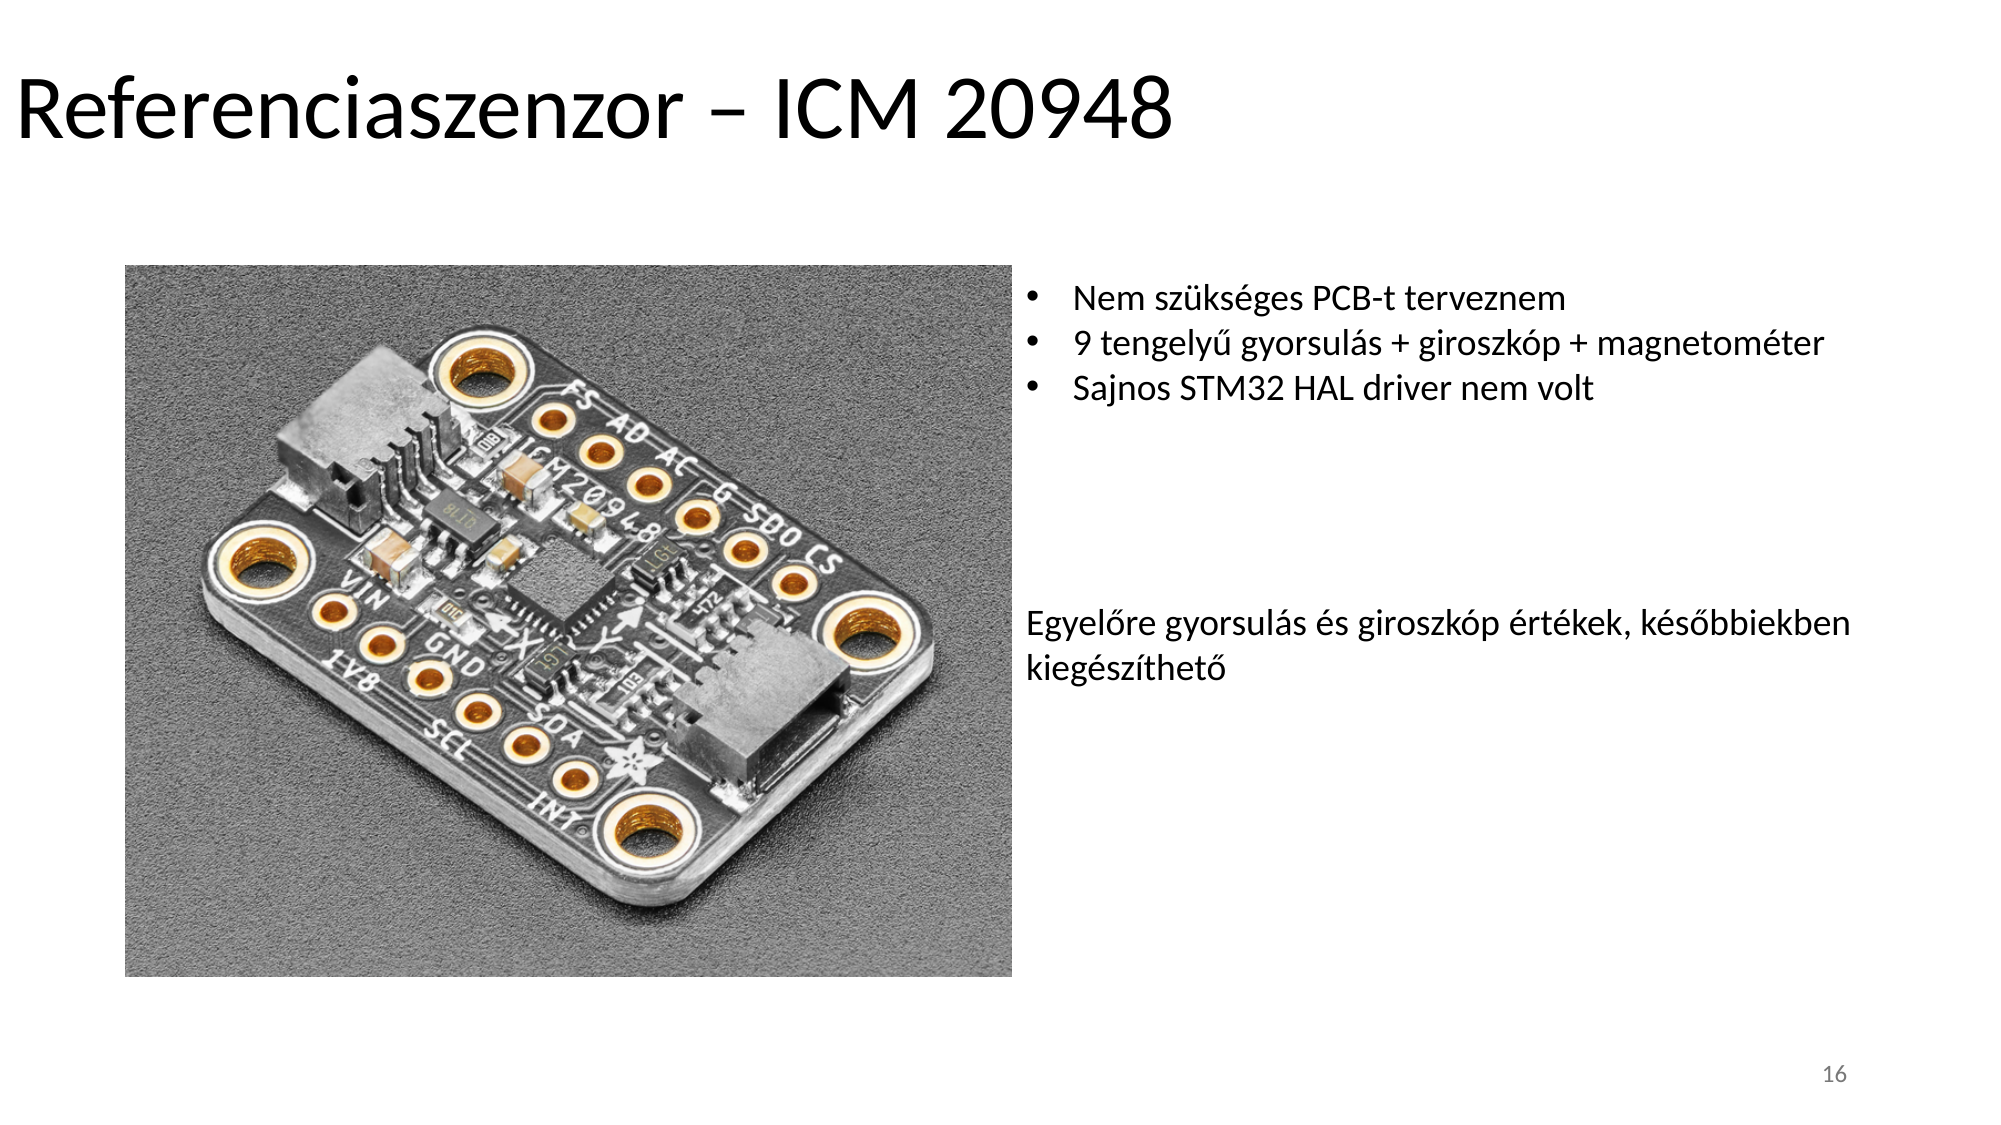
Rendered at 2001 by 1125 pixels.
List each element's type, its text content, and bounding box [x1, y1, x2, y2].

picture [124, 264, 1012, 977]
text_box Egyelőre gyorsulás és giroszkóp értékek, későbbiekben kiegészíthető [1012, 590, 2000, 696]
slide_number 16 [1412, 1042, 1863, 1103]
text_box Nem szükséges PCB-t terveznem 9 tengelyű gyorsulás + giroszkóp + magnetométer Sajnos STM32 HAL driver nem volt [1012, 265, 2000, 416]
title Referenciaszenzor – ICM 20948 [0, 0, 1725, 218]
